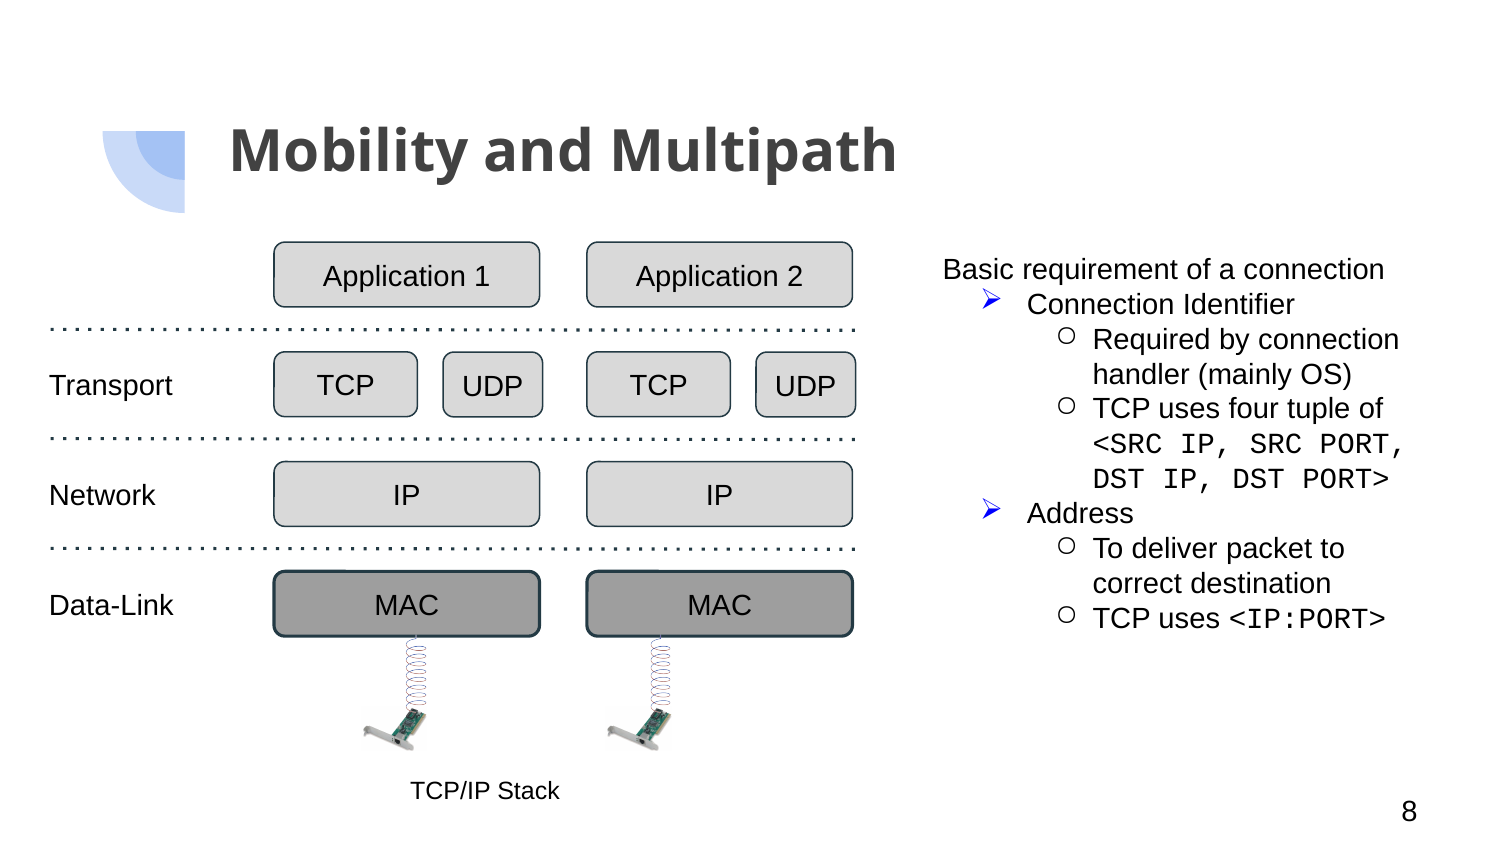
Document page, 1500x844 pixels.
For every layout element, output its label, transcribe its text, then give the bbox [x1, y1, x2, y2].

text_box TCP [273, 351, 418, 417]
text_box MAC [586, 571, 853, 637]
text_box UDP [443, 352, 543, 417]
text_box Data-Link [34, 582, 226, 625]
text_box UDP [755, 352, 856, 417]
text_box Application 2 [586, 242, 853, 307]
text_box Basic requirement of a connection Connection Identifier Required by connection handler (mainly OS) TCP uses four tuple of <SRC IP, SRC PORT, DST IP, DST PORT> Address To deliver packet to correct destination TCP uses <IP:PORT> [927, 235, 1444, 782]
picture [361, 632, 458, 752]
title Mobility and Multipath [213, 98, 1368, 263]
slide_number 8 [1386, 777, 1477, 842]
text_box IP [586, 461, 853, 527]
text_box TCP [586, 351, 731, 417]
text_box Transport [34, 363, 226, 406]
text_box TCP/IP Stack [328, 759, 643, 836]
text_box MAC [273, 571, 540, 637]
text_box Network [34, 472, 226, 515]
text_box Application 1 [273, 242, 540, 307]
picture [605, 632, 703, 752]
text_box IP [273, 461, 540, 527]
